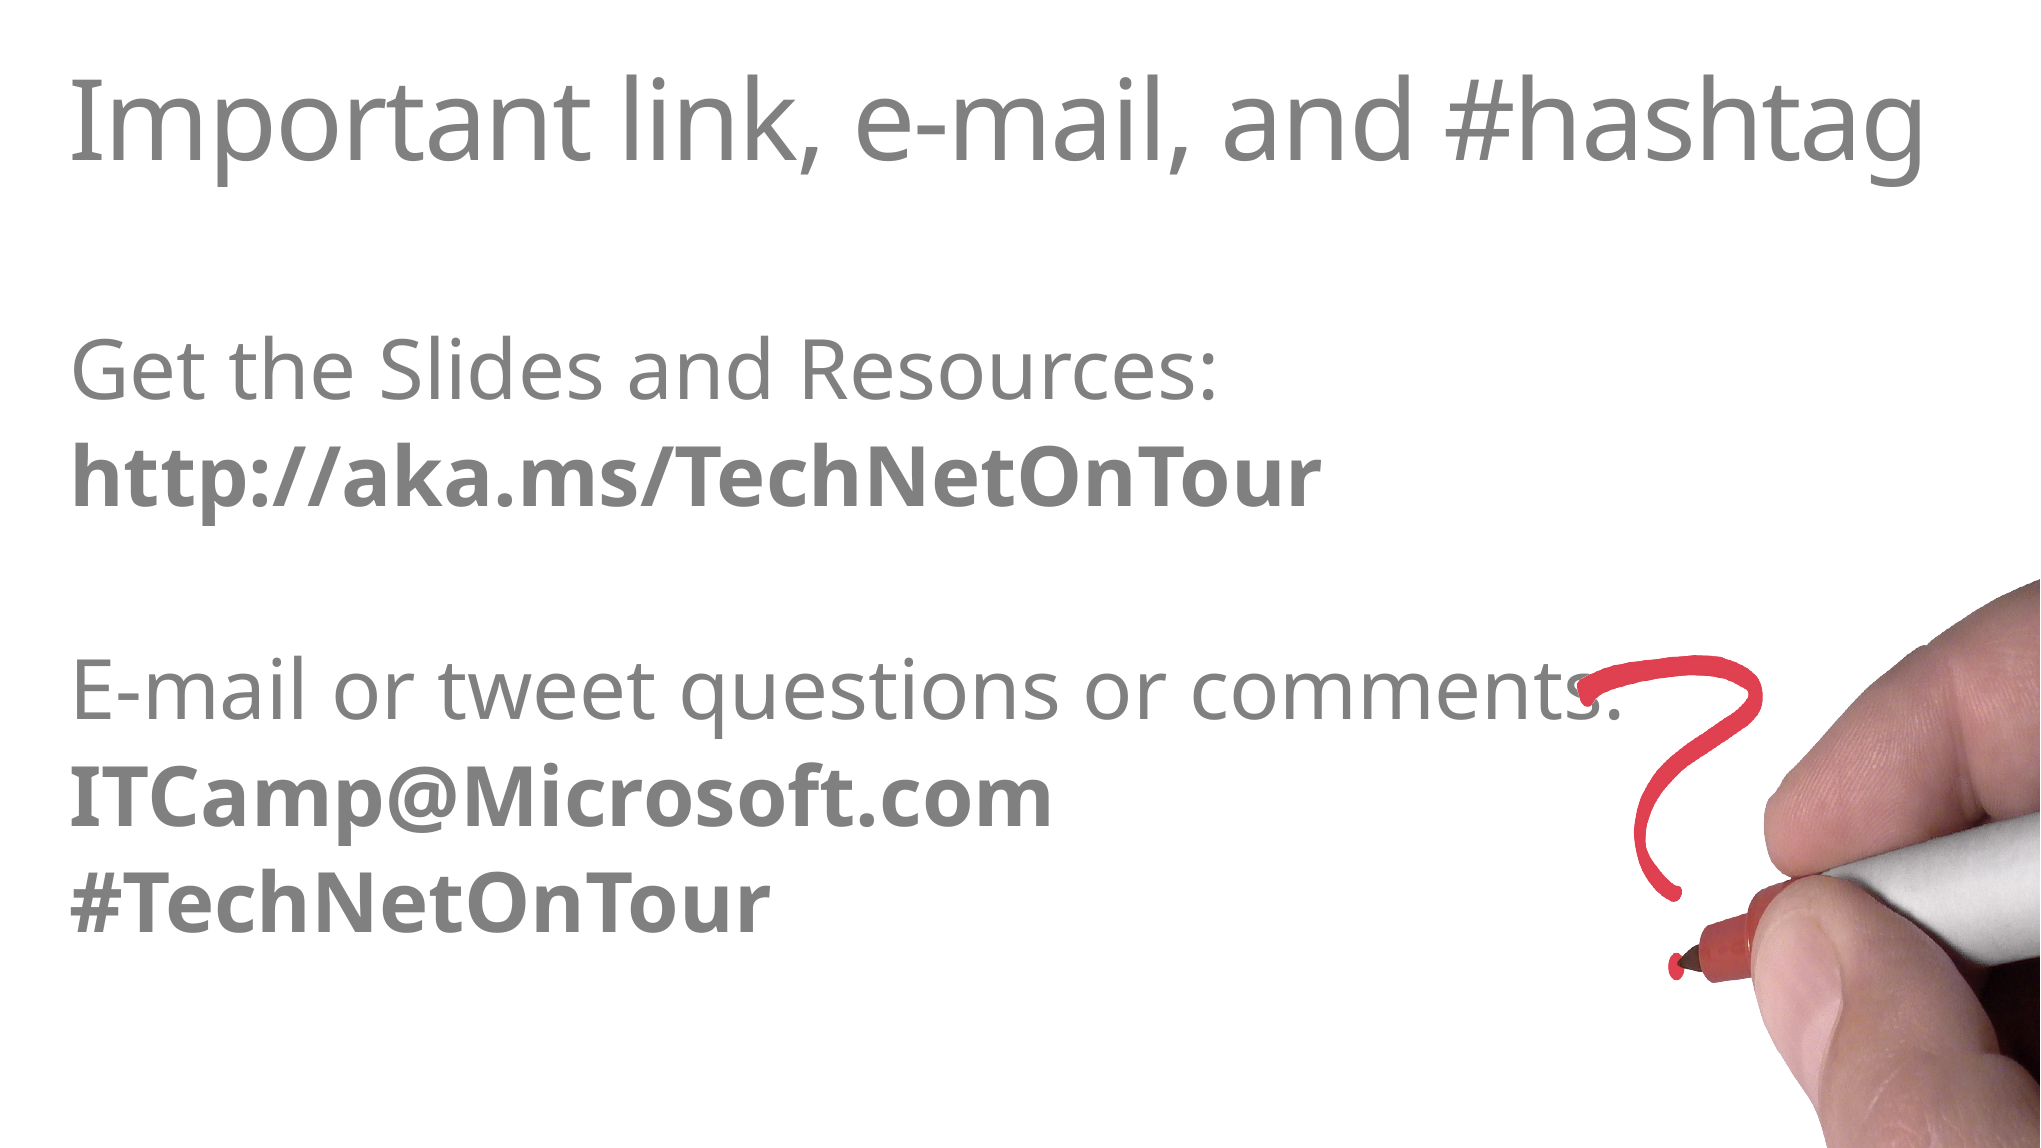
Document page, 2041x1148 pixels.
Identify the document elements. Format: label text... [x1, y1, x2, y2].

list Get the Slides and Resources: http://aka.ms/TechNetOnTour E-mail or tweet questions or comments: ITCamp@Microsoft.com #TechNetOnTour [45, 313, 1910, 990]
picture [1517, 471, 2040, 1148]
title Important link, e-mail, and #hashtag [45, 48, 1996, 200]
